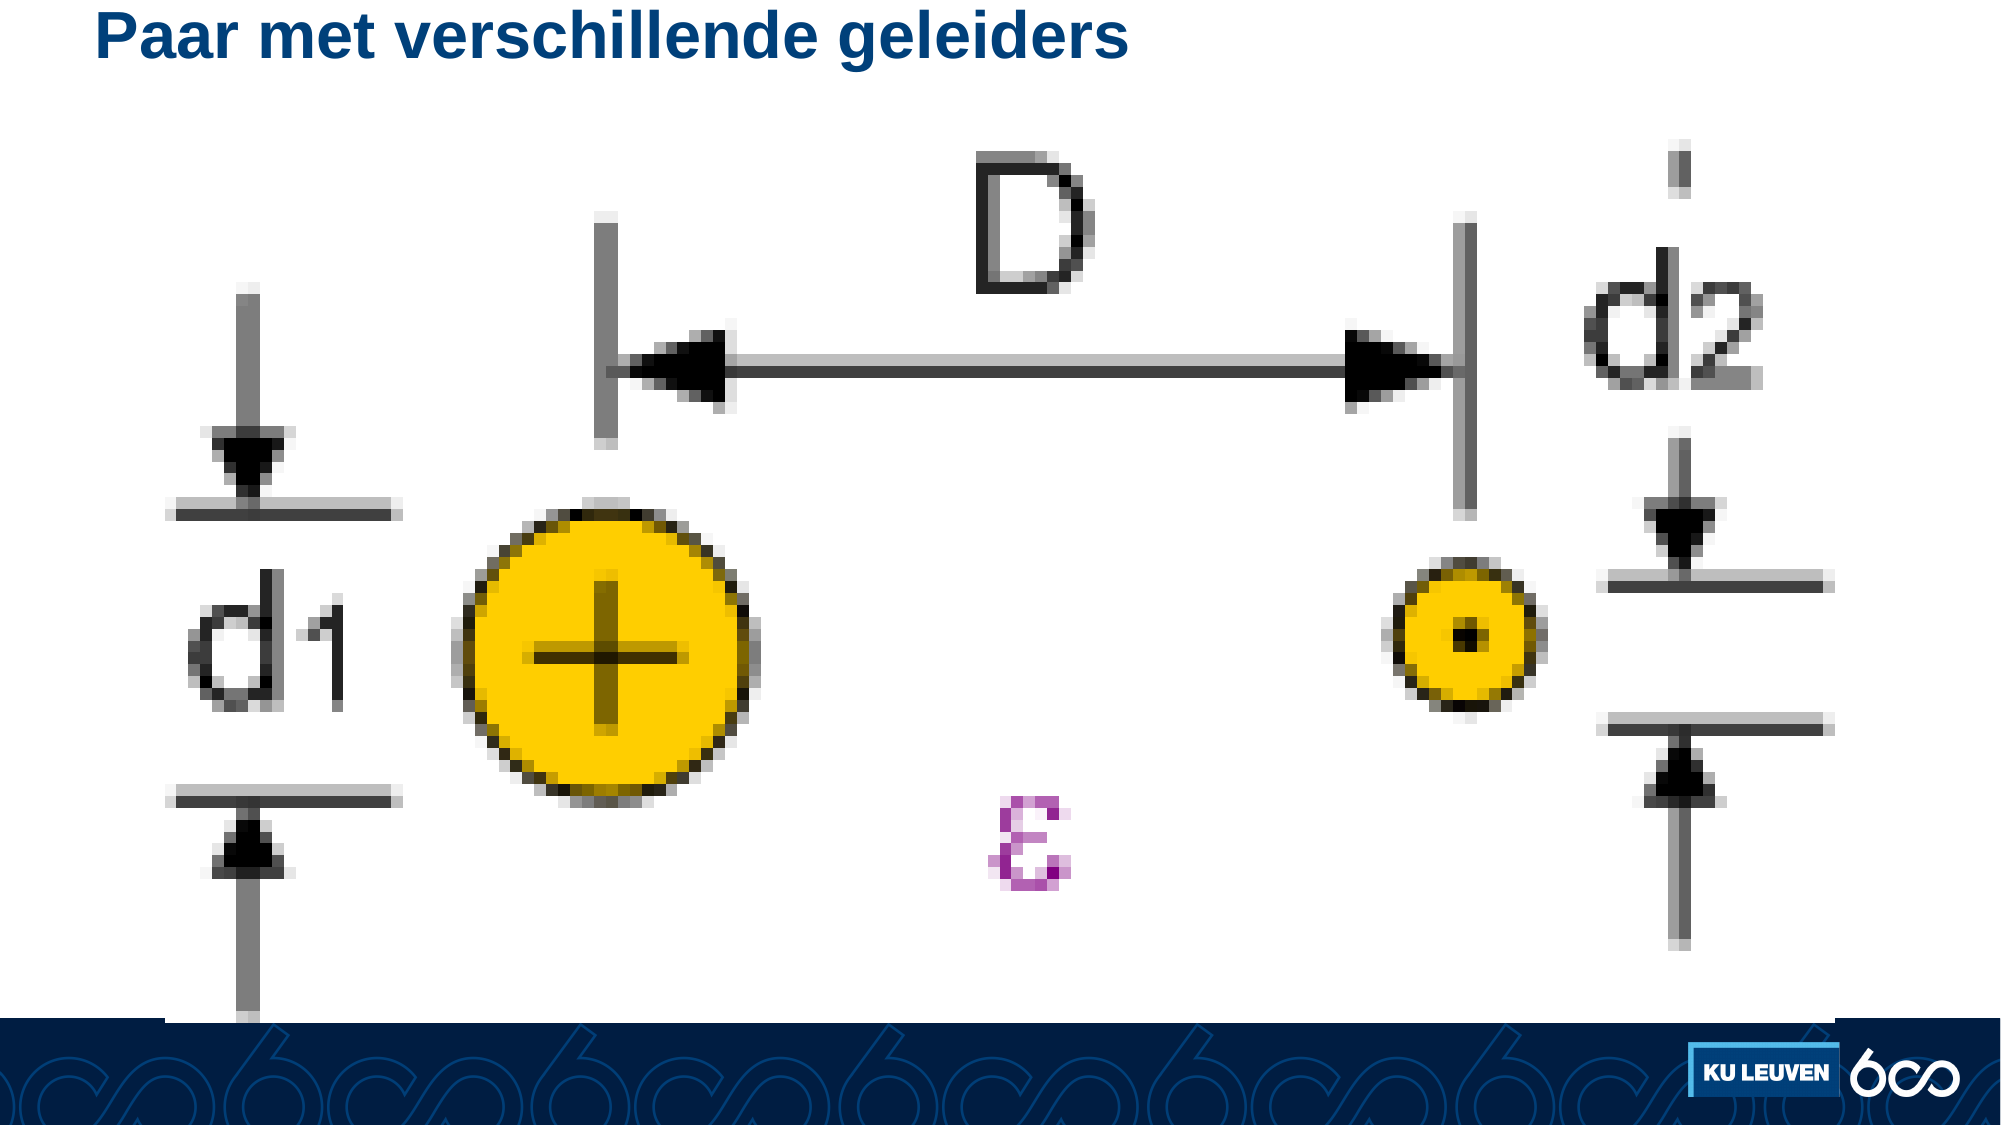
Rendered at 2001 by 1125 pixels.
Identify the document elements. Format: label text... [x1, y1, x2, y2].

picture [0, 92, 2001, 1125]
title Paar met verschillende geleiders [94, 0, 1906, 108]
